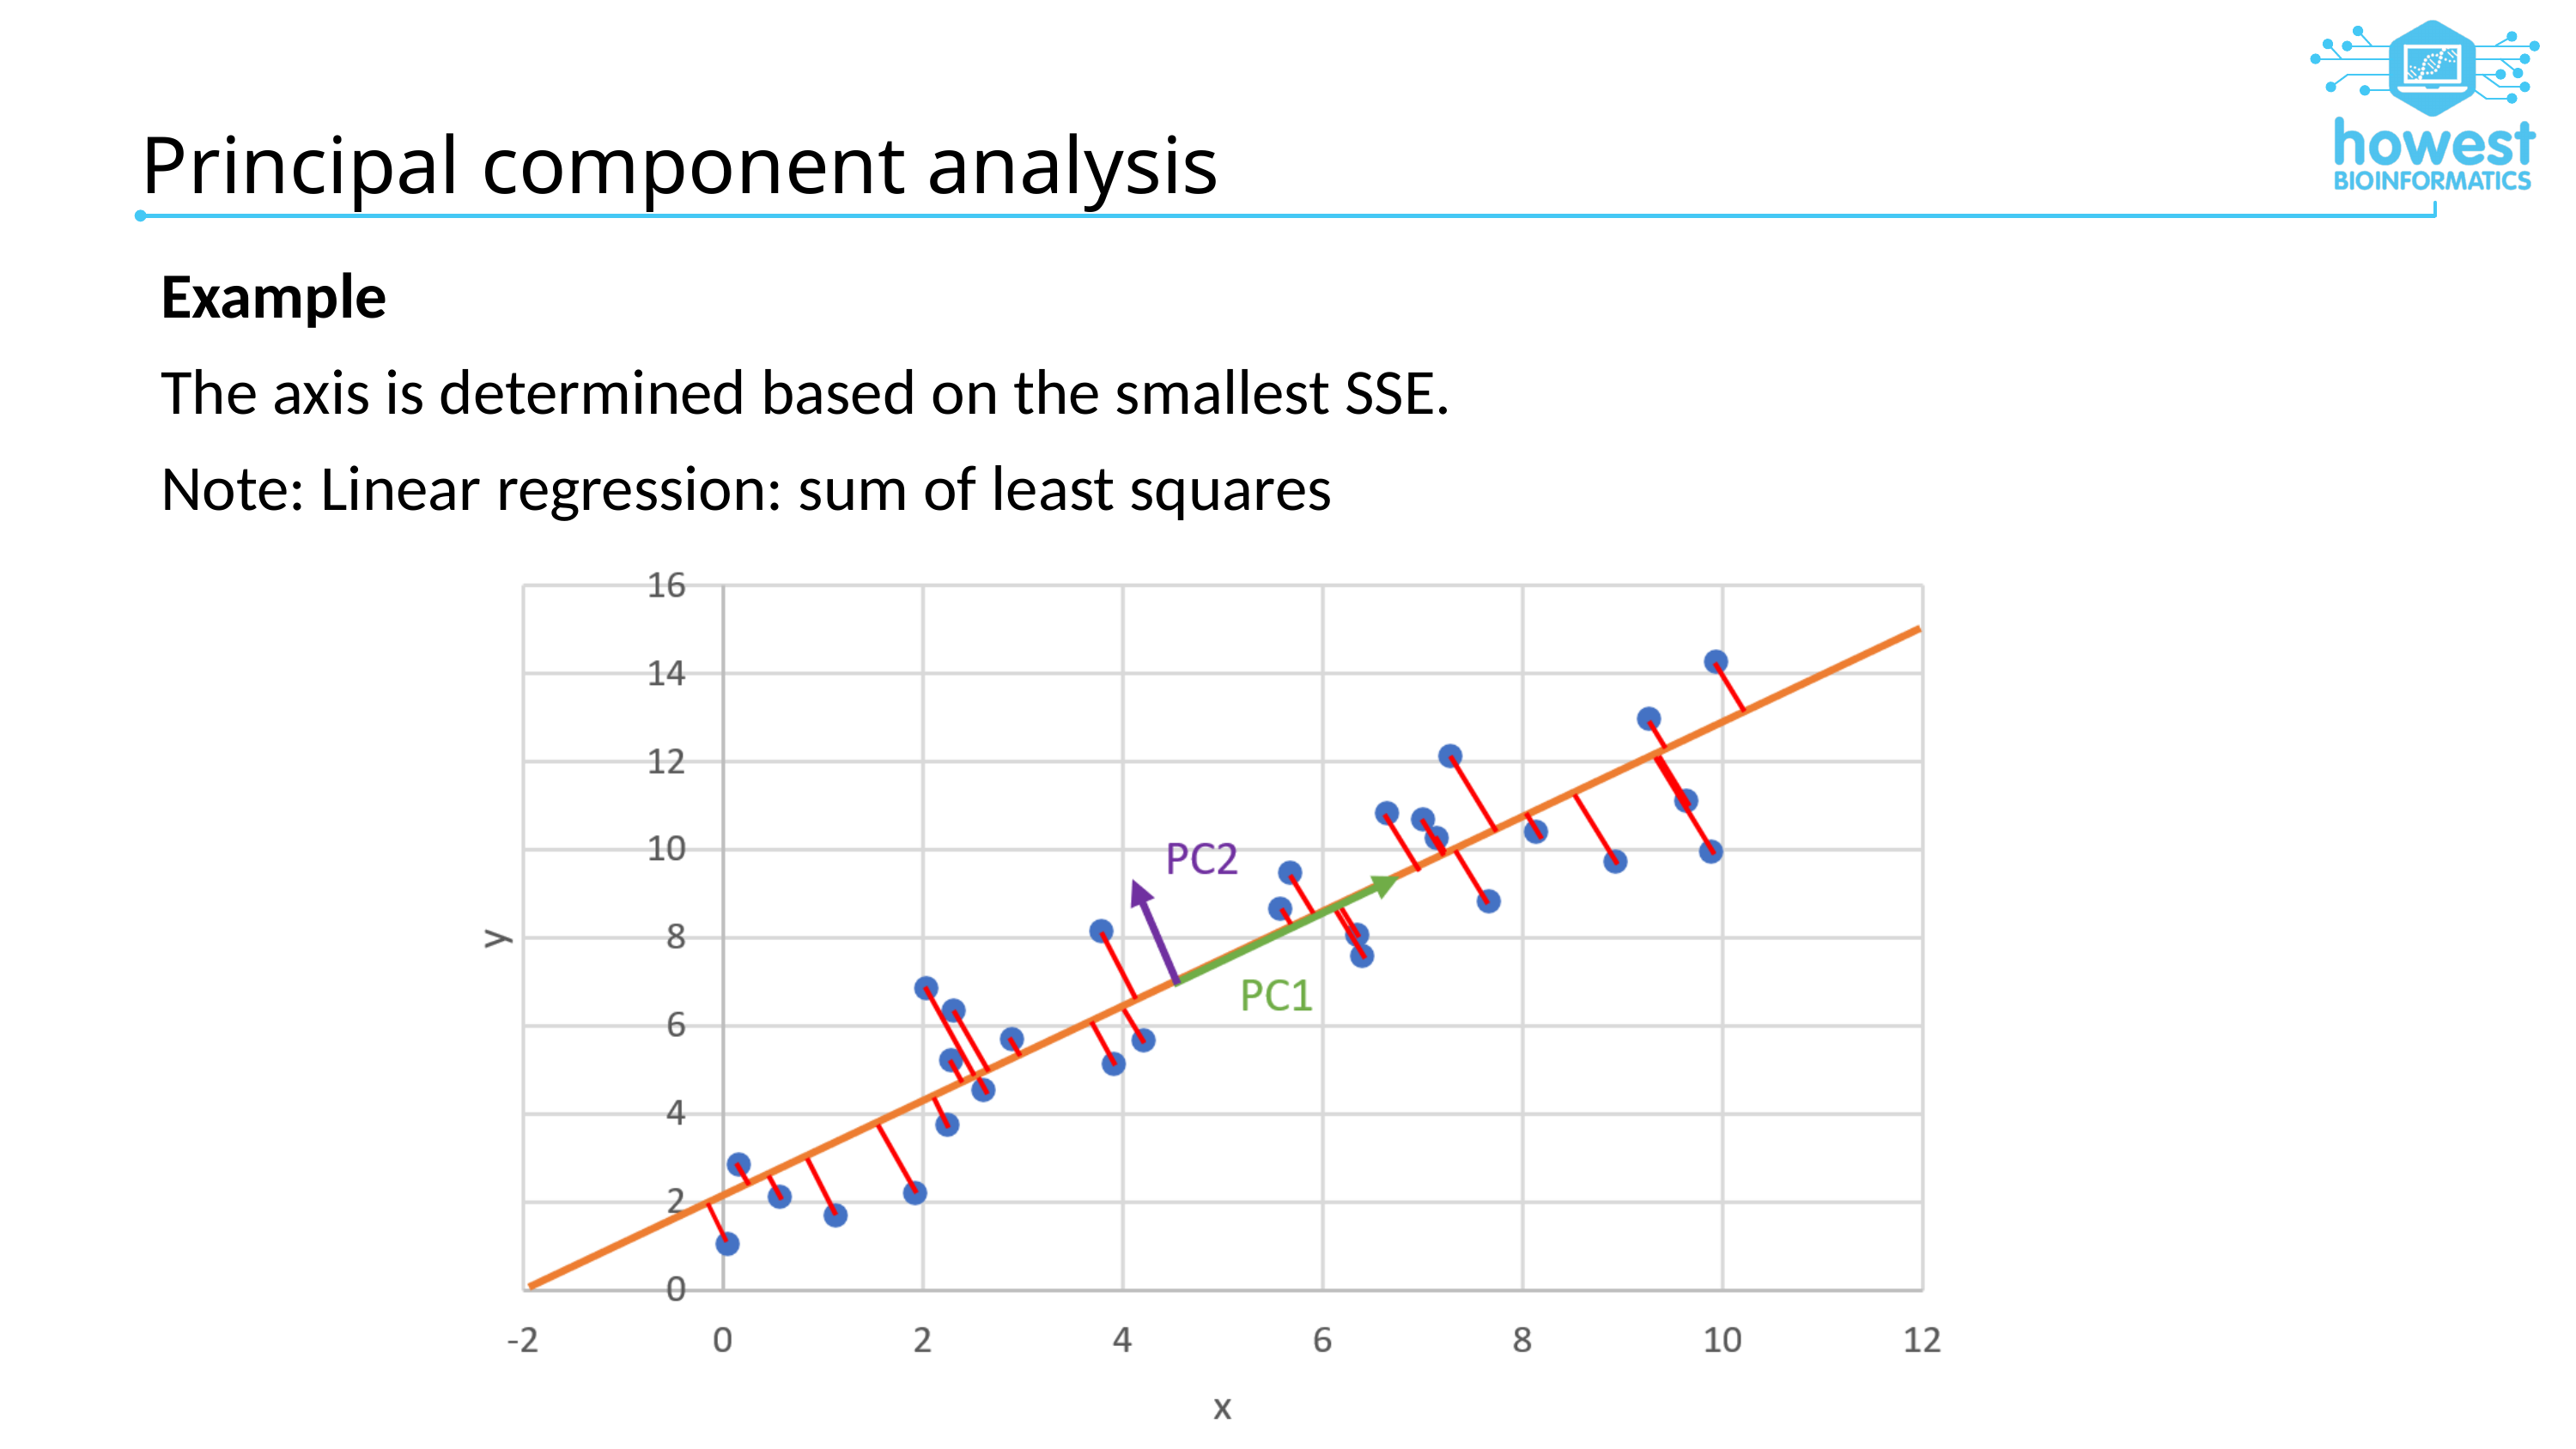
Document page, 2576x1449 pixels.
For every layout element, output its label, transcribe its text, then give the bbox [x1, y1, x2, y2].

title Principal component analysis [140, 124, 2252, 215]
picture [442, 558, 1953, 1449]
list Example The axis is determined based on the smallest SSE. Note: Linear regression: sum of least squares [148, 256, 2483, 1116]
picture [2312, 0, 2559, 228]
